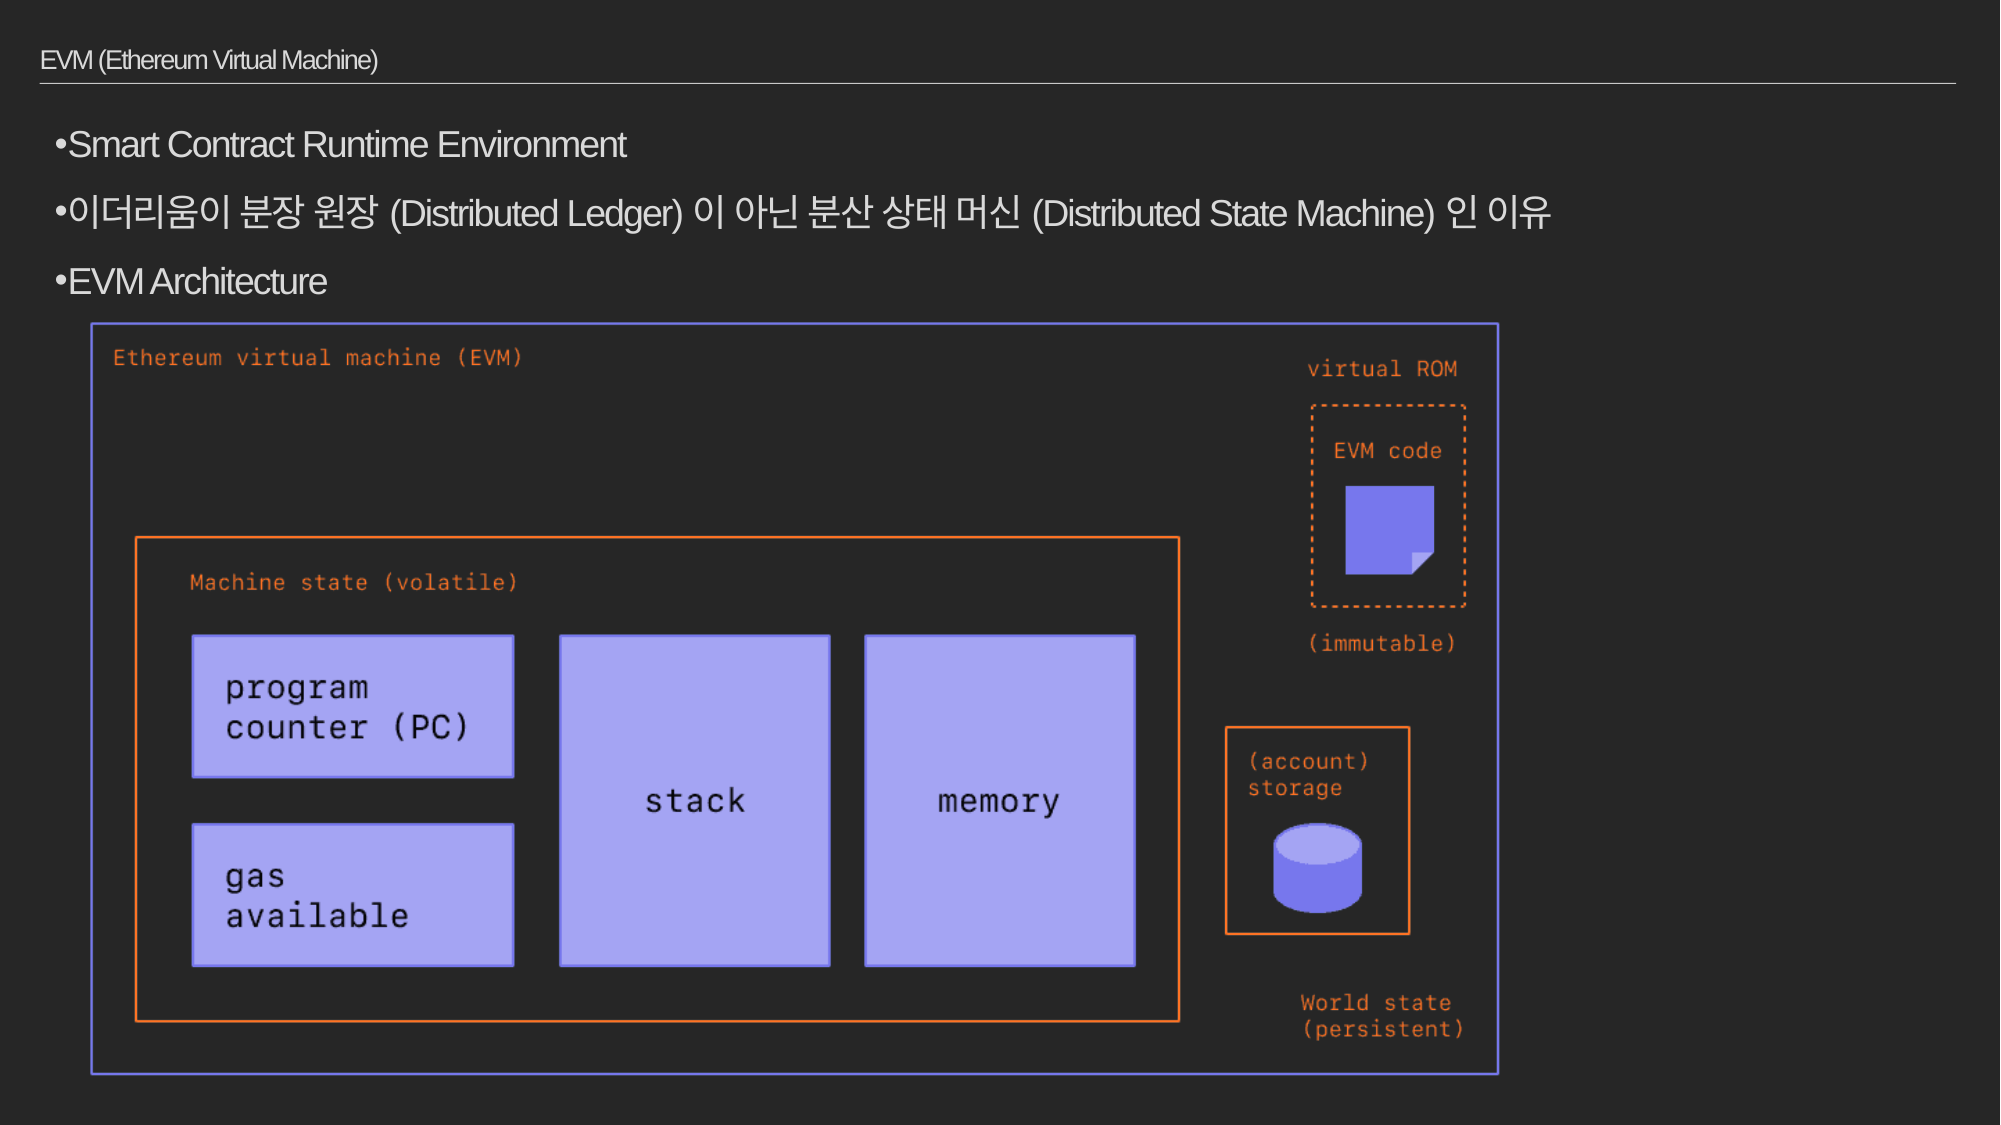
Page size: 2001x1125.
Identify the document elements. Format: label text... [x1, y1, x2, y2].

picture [46, 278, 1544, 1120]
list Smart Contract Runtime Environment 이더리움이 분장 원장(Distributed Ledger)이 아닌 분산 상태 머신(Distributed State Machine)인 이유 EVM Architecture [39, 110, 1957, 825]
title EVM (Ethereum Virtual Machine) [39, 31, 1961, 84]
